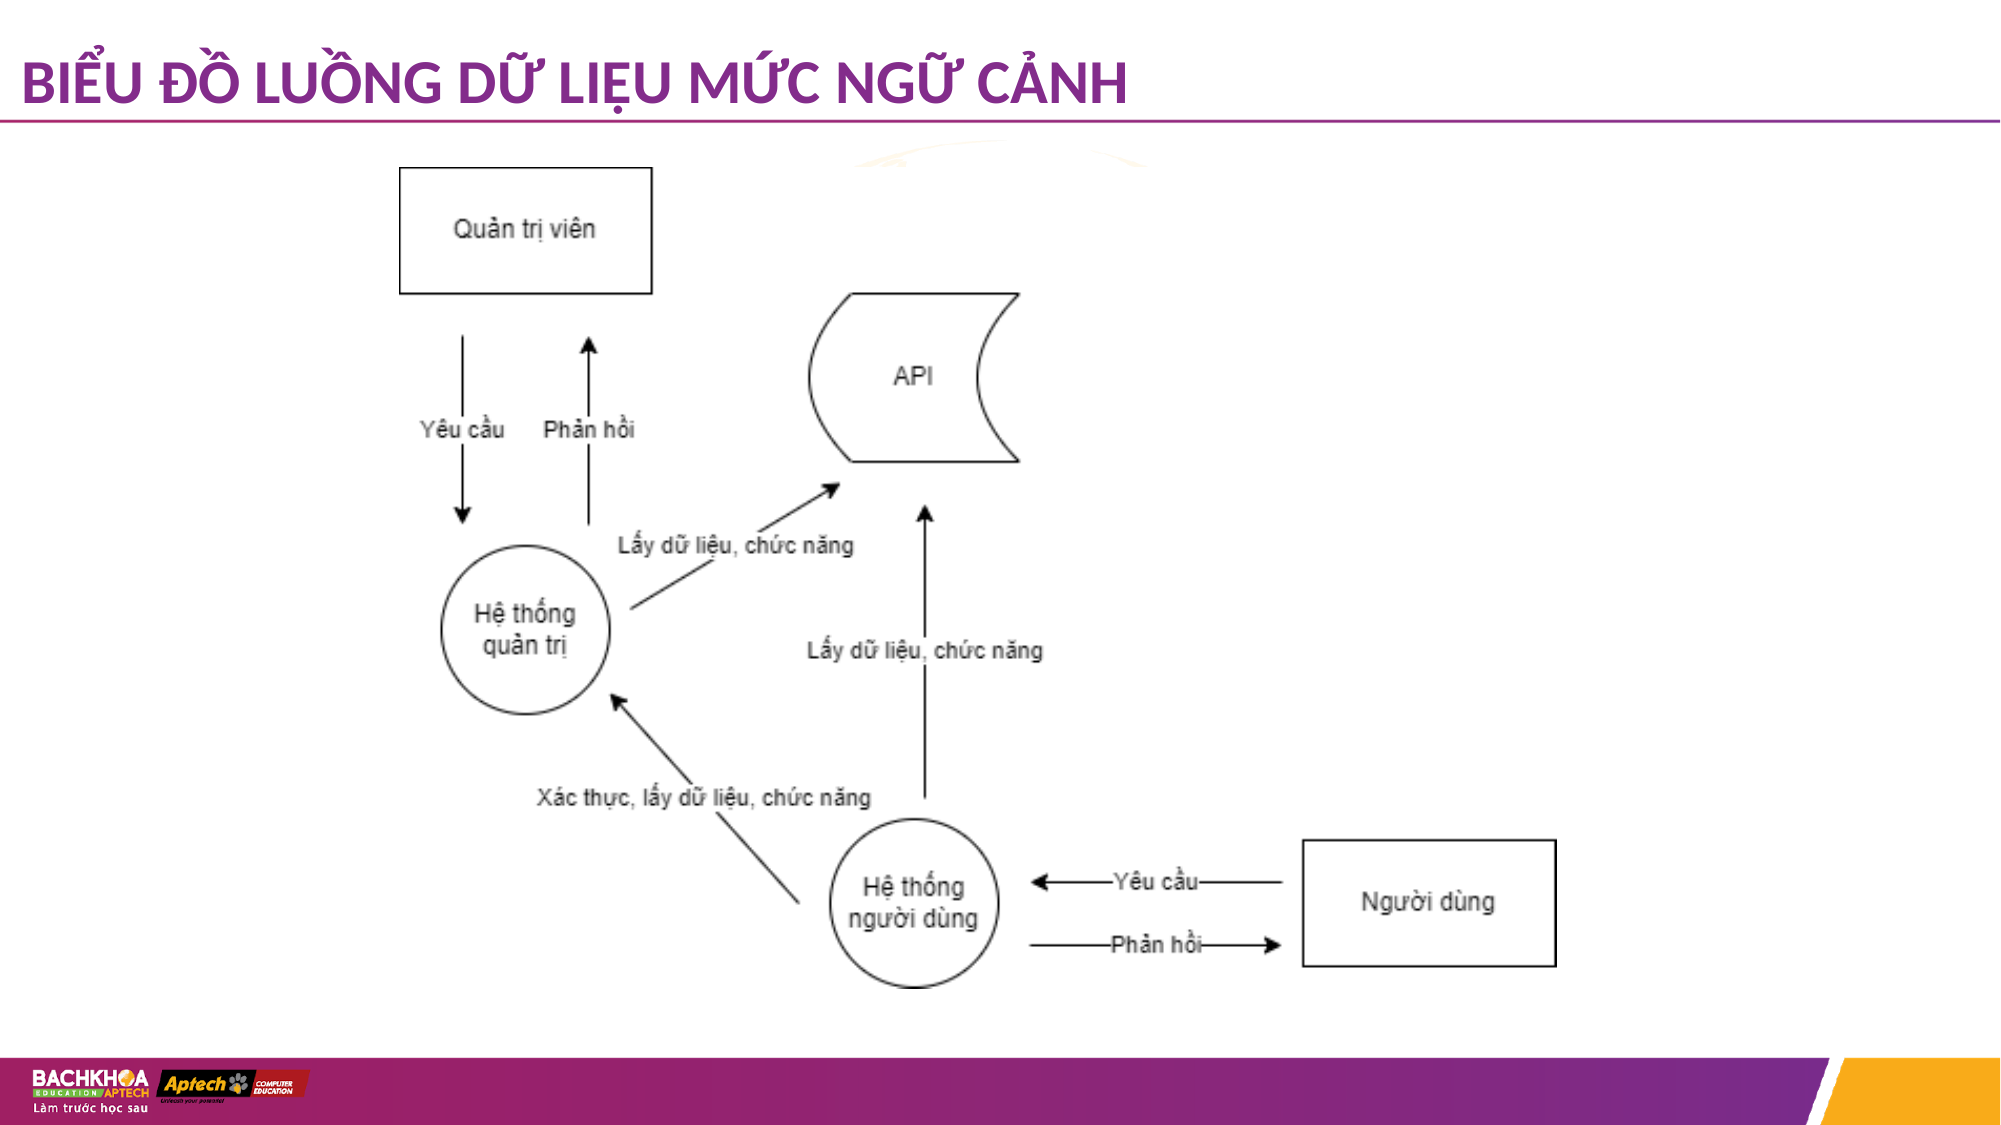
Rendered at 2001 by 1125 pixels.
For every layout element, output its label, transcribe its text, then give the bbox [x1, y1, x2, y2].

picture [0, 0, 2001, 1125]
title BIỂU ĐỒ LUỒNG DỮ LIỆU MỨC NGỮ CẢNH [6, 0, 1732, 168]
